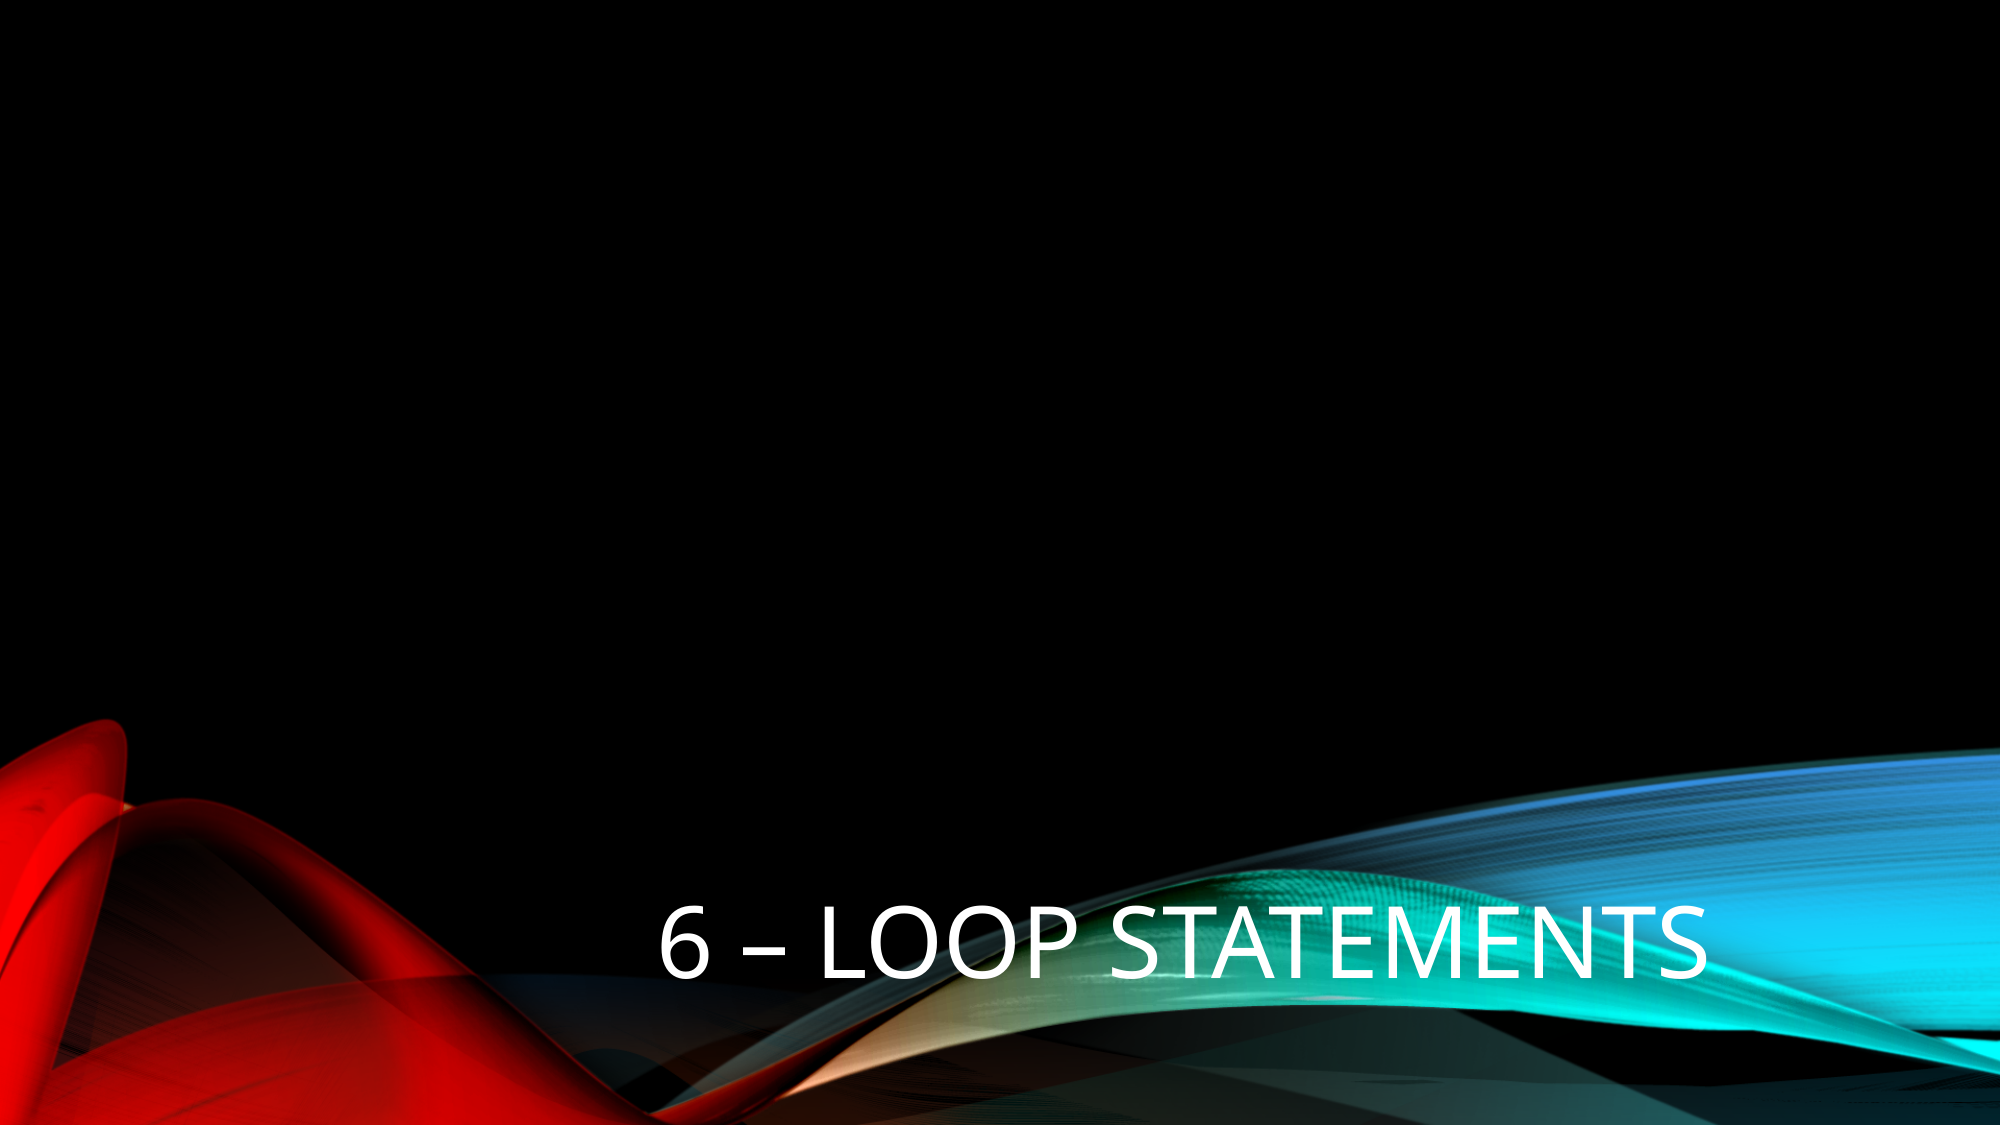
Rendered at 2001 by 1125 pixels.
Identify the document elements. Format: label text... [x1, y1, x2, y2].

title 6 – Loop statements [527, 798, 1728, 1094]
picture [0, 717, 2000, 1125]
